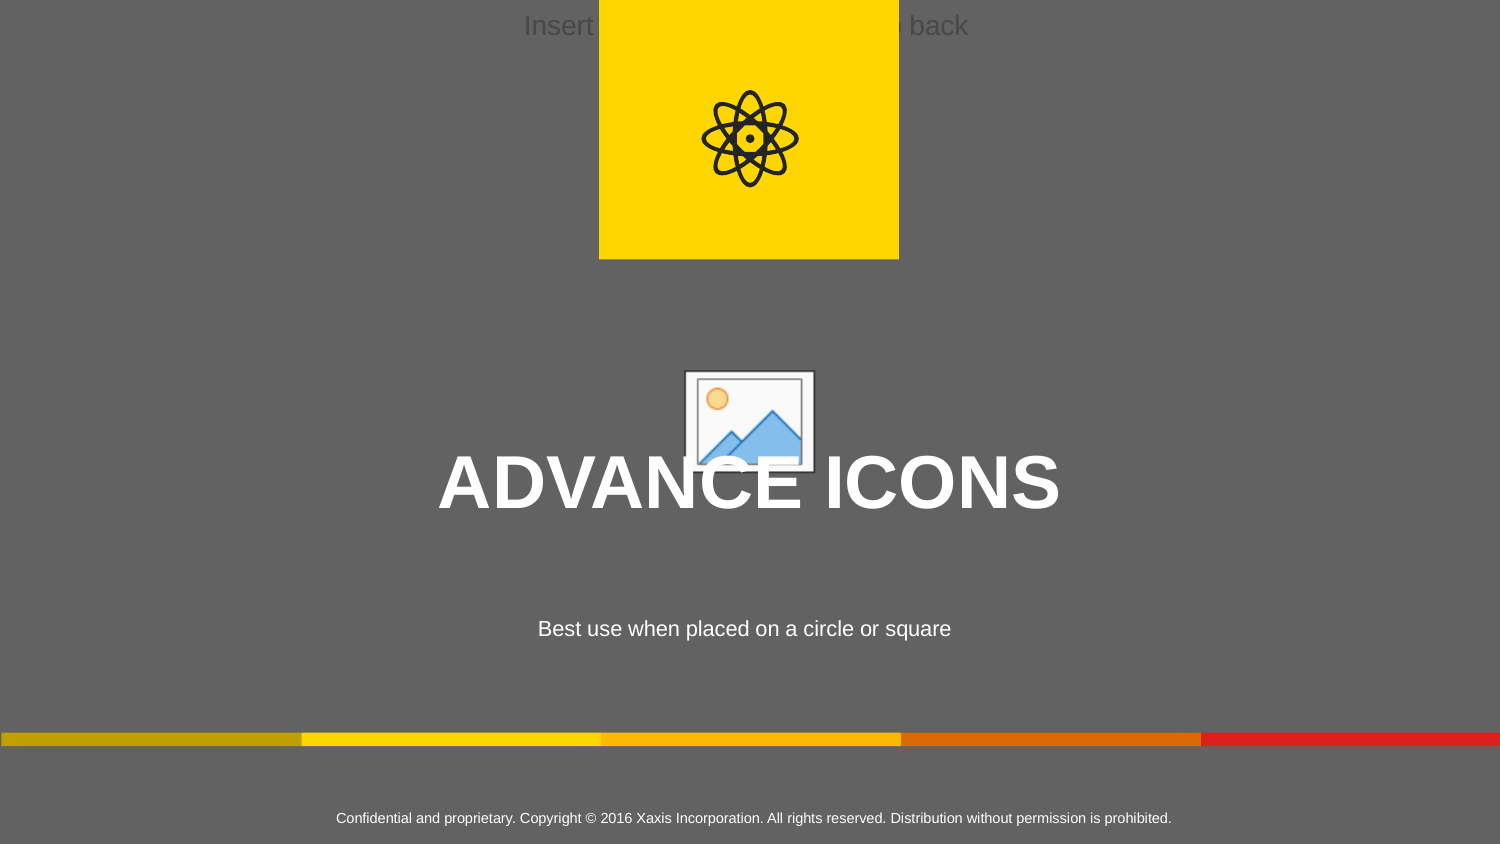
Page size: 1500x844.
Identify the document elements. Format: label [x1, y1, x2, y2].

picture [0, 0, 1500, 844]
text_box [1, 732, 1500, 747]
